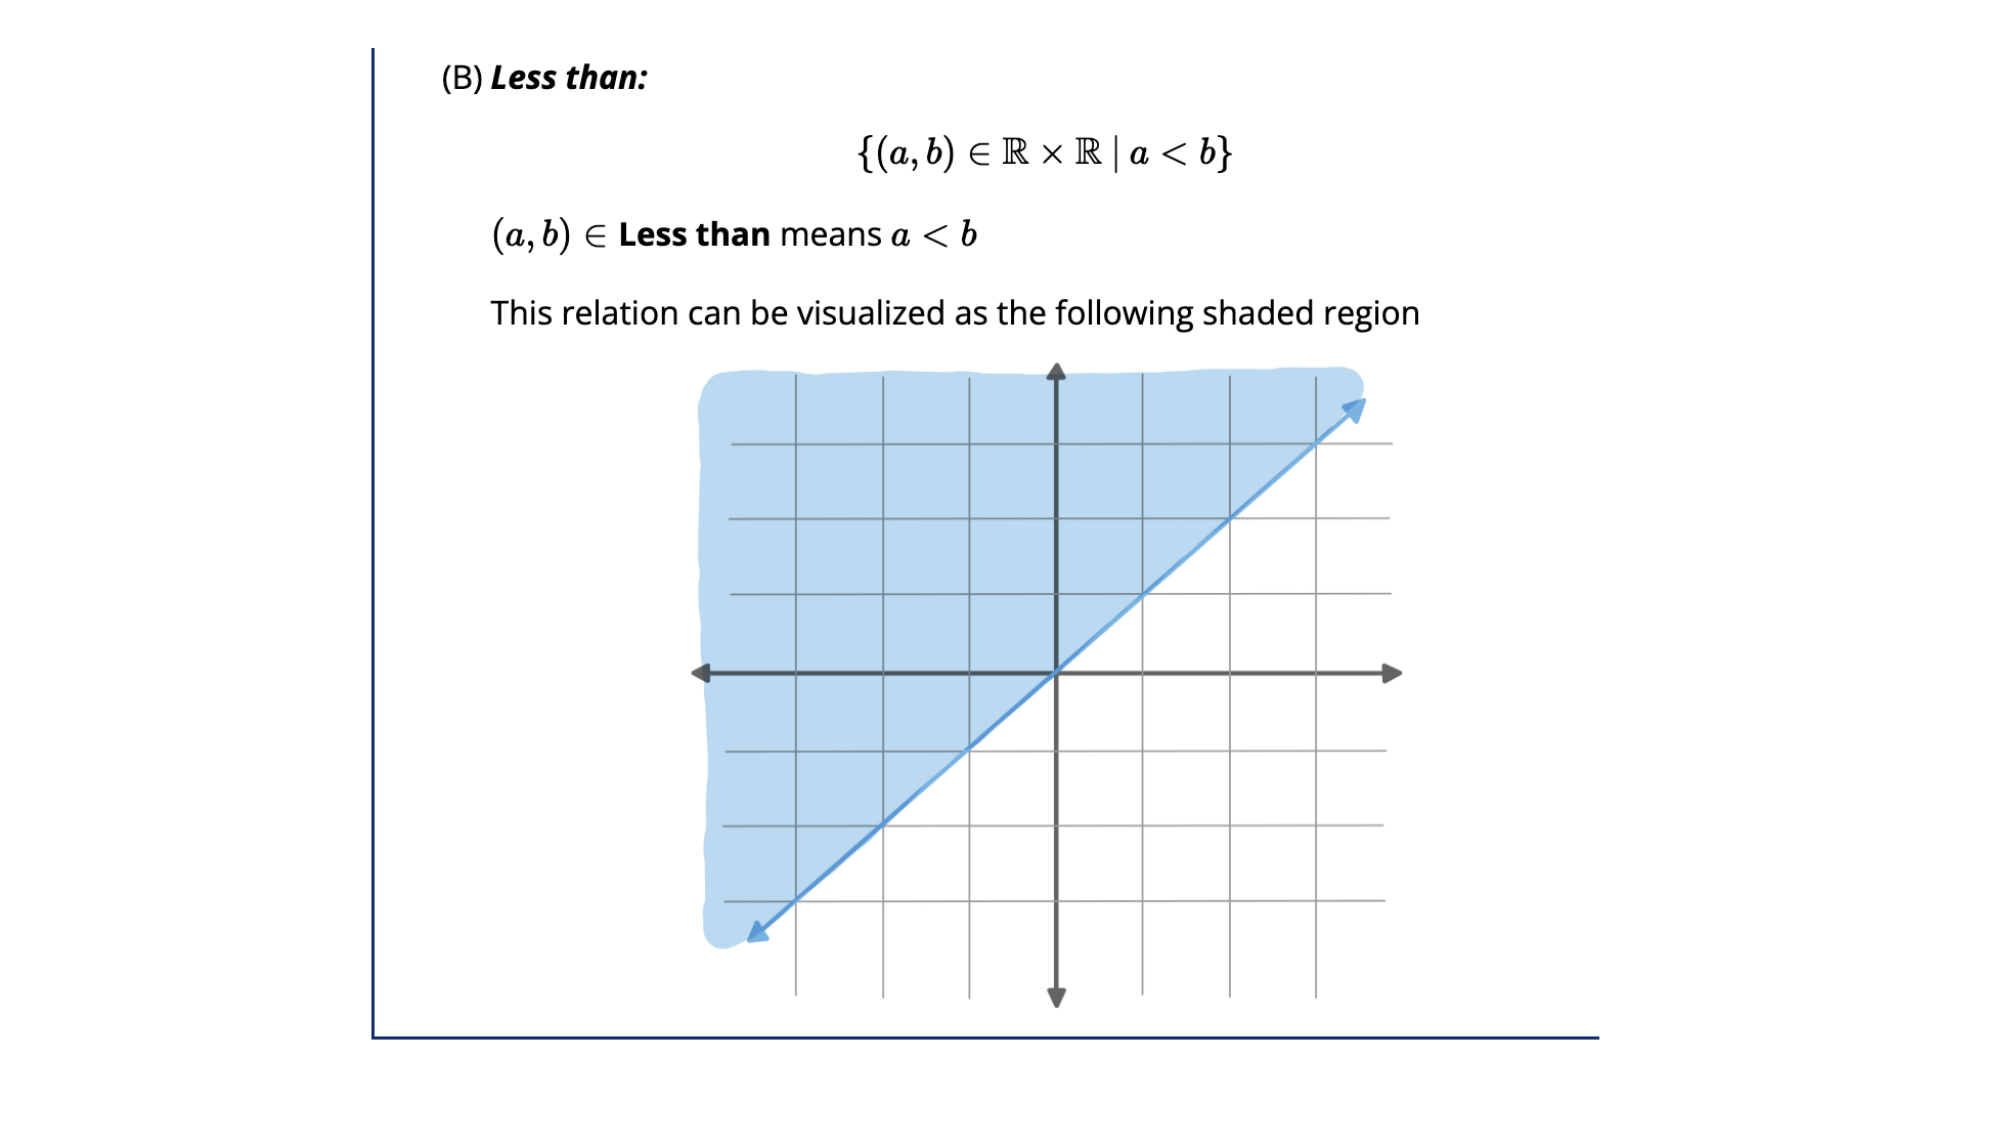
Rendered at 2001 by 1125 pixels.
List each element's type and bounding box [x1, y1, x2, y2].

picture [350, 48, 1627, 1059]
